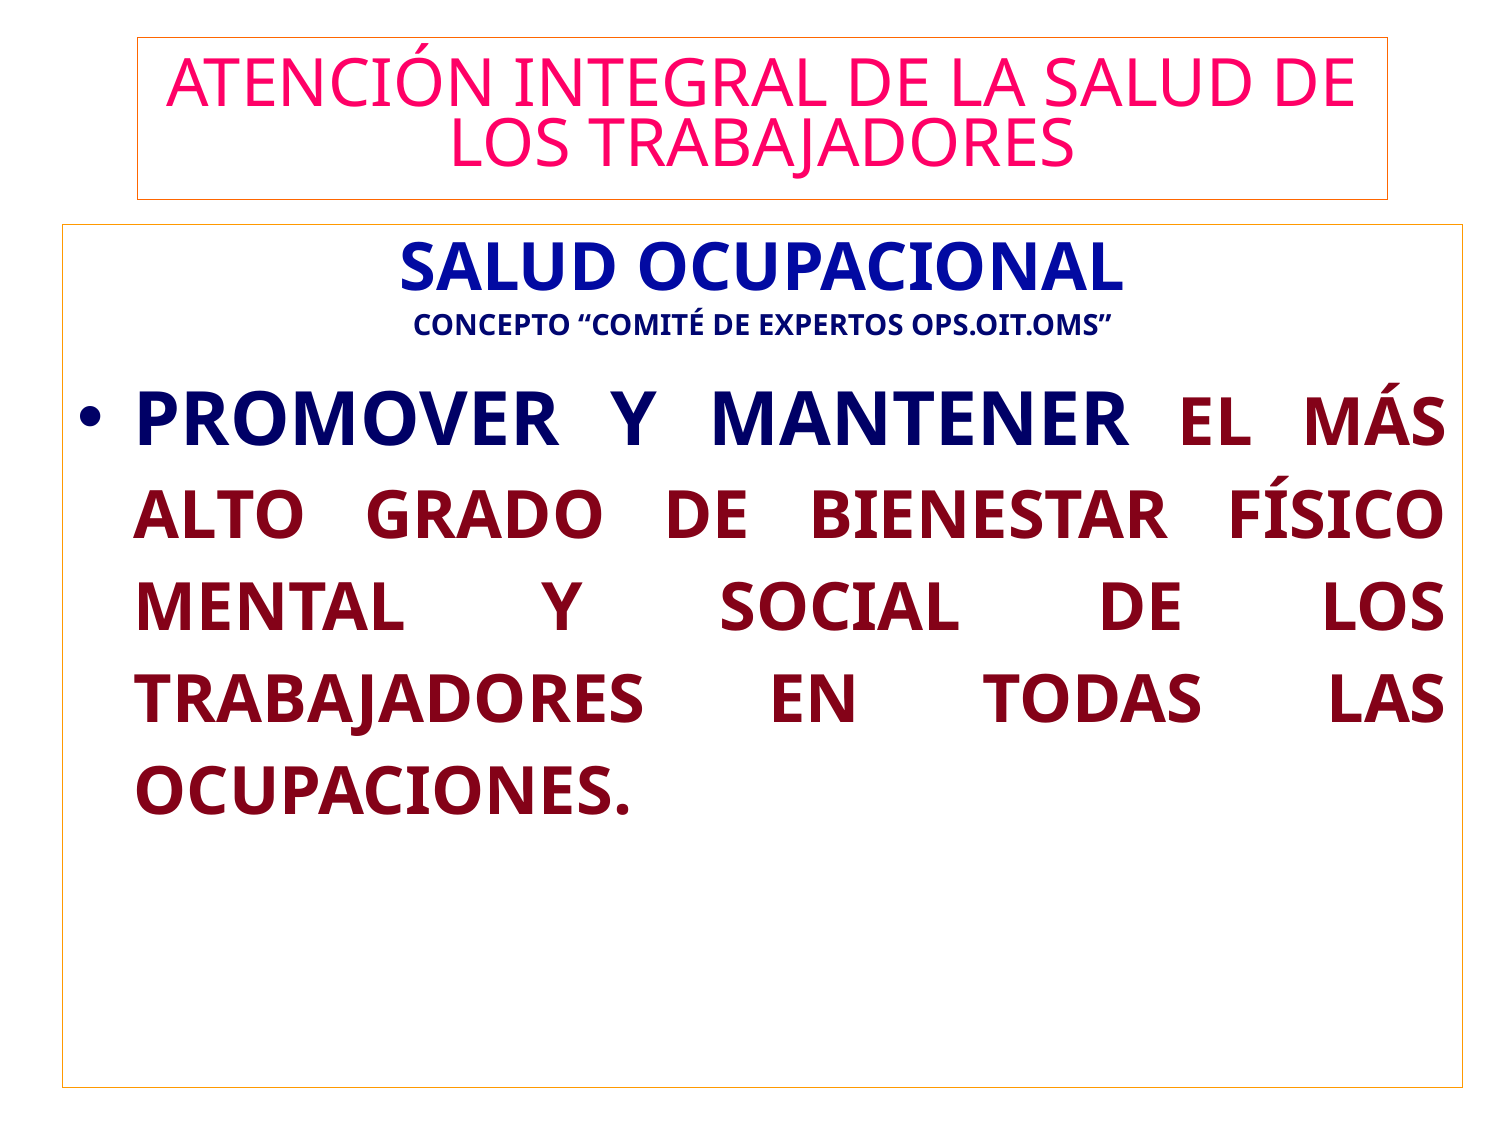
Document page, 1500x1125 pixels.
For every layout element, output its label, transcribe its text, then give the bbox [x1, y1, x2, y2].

list SALUD OCUPACIONAL CONCEPTO “COMITÉ DE EXPERTOS OPS.OIT.OMS” PROMOVER Y MANTENER EL MÁS ALTO GRADO DE BIENESTAR FÍSICO MENTAL Y SOCIAL DE LOS TRABAJADORES EN TODAS LAS OCUPACIONES. [62, 224, 1463, 1088]
title ATENCIÓN INTEGRAL DE LA SALUD DE LOS TRABAJADORES [137, 37, 1388, 200]
